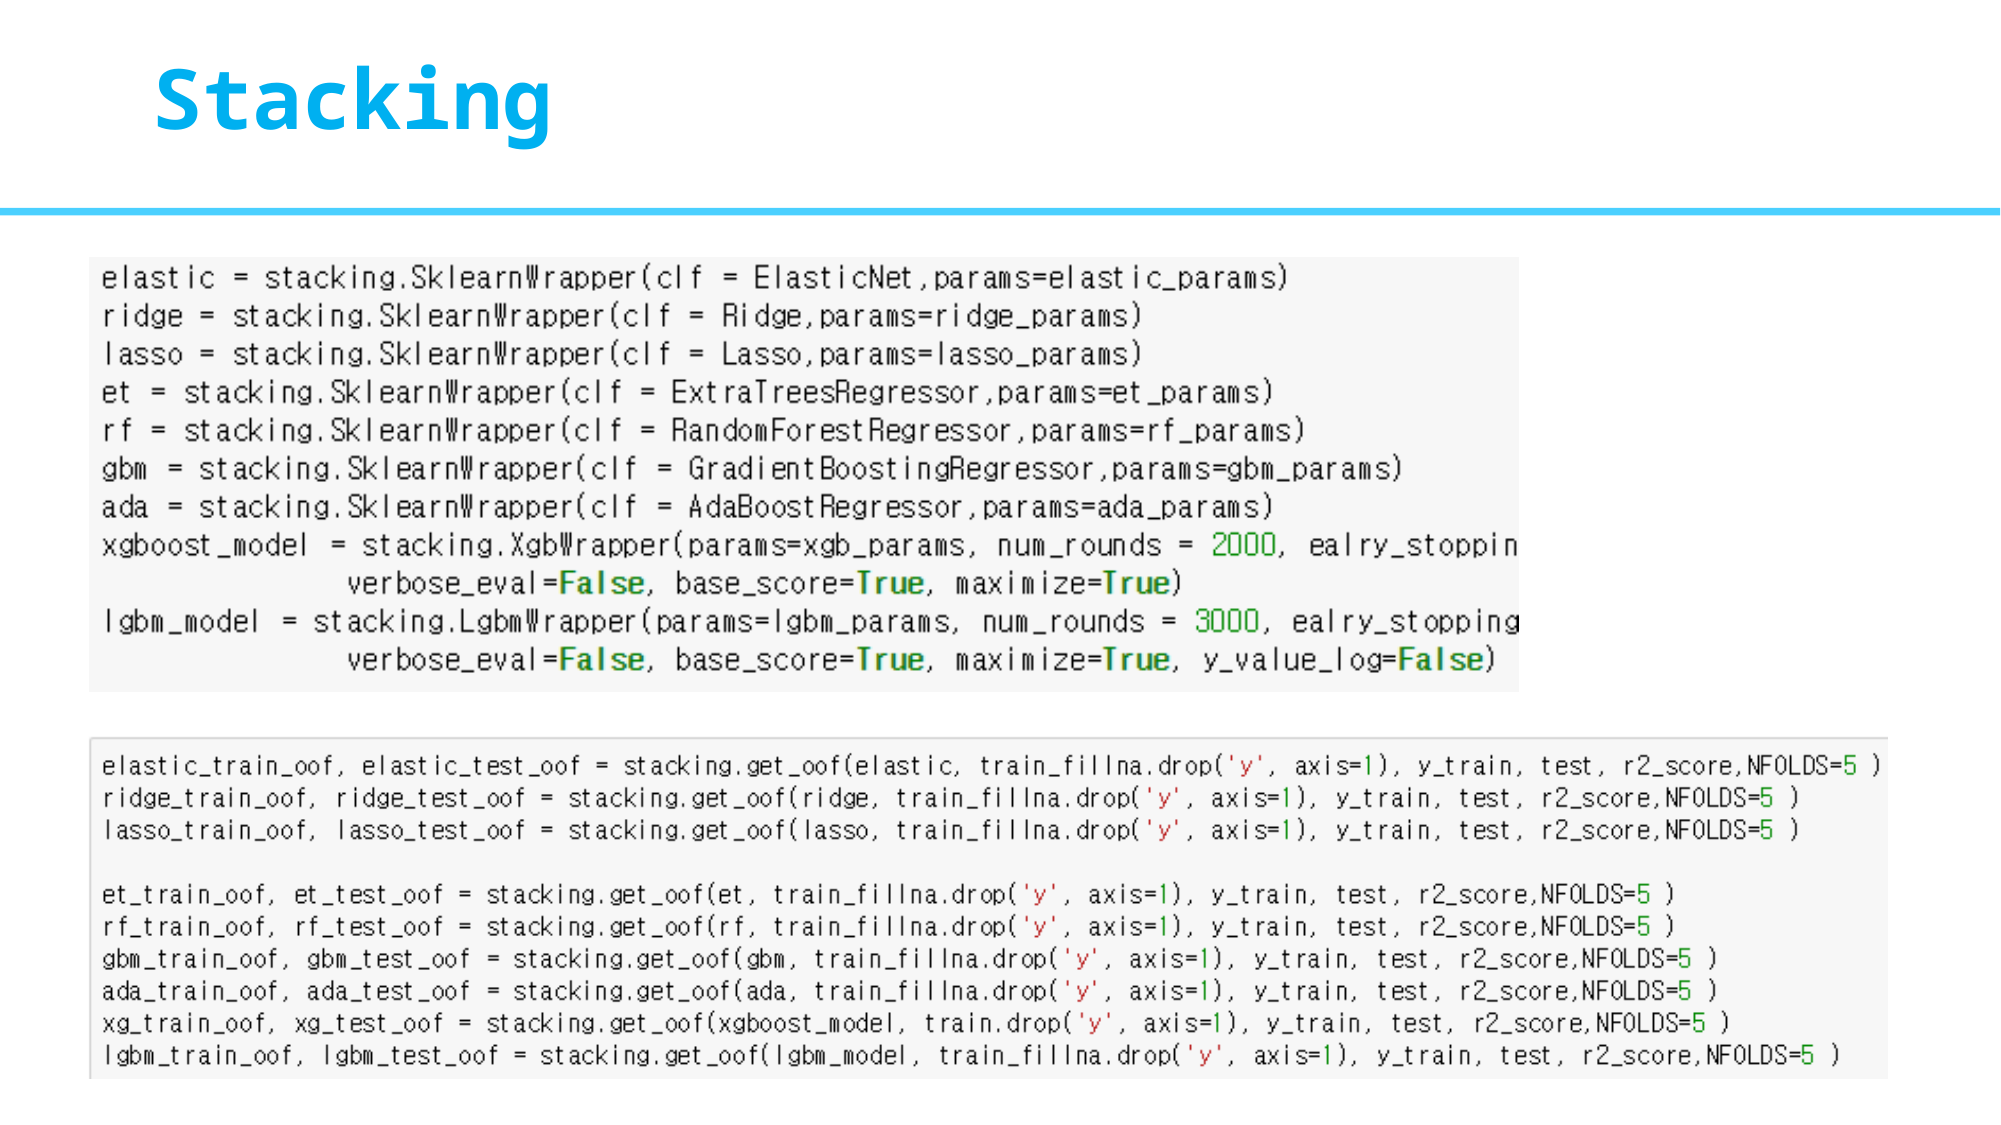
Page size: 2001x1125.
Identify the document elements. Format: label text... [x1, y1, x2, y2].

title Stacking [137, 34, 1922, 172]
picture [89, 257, 1519, 692]
picture [79, 734, 1888, 1079]
